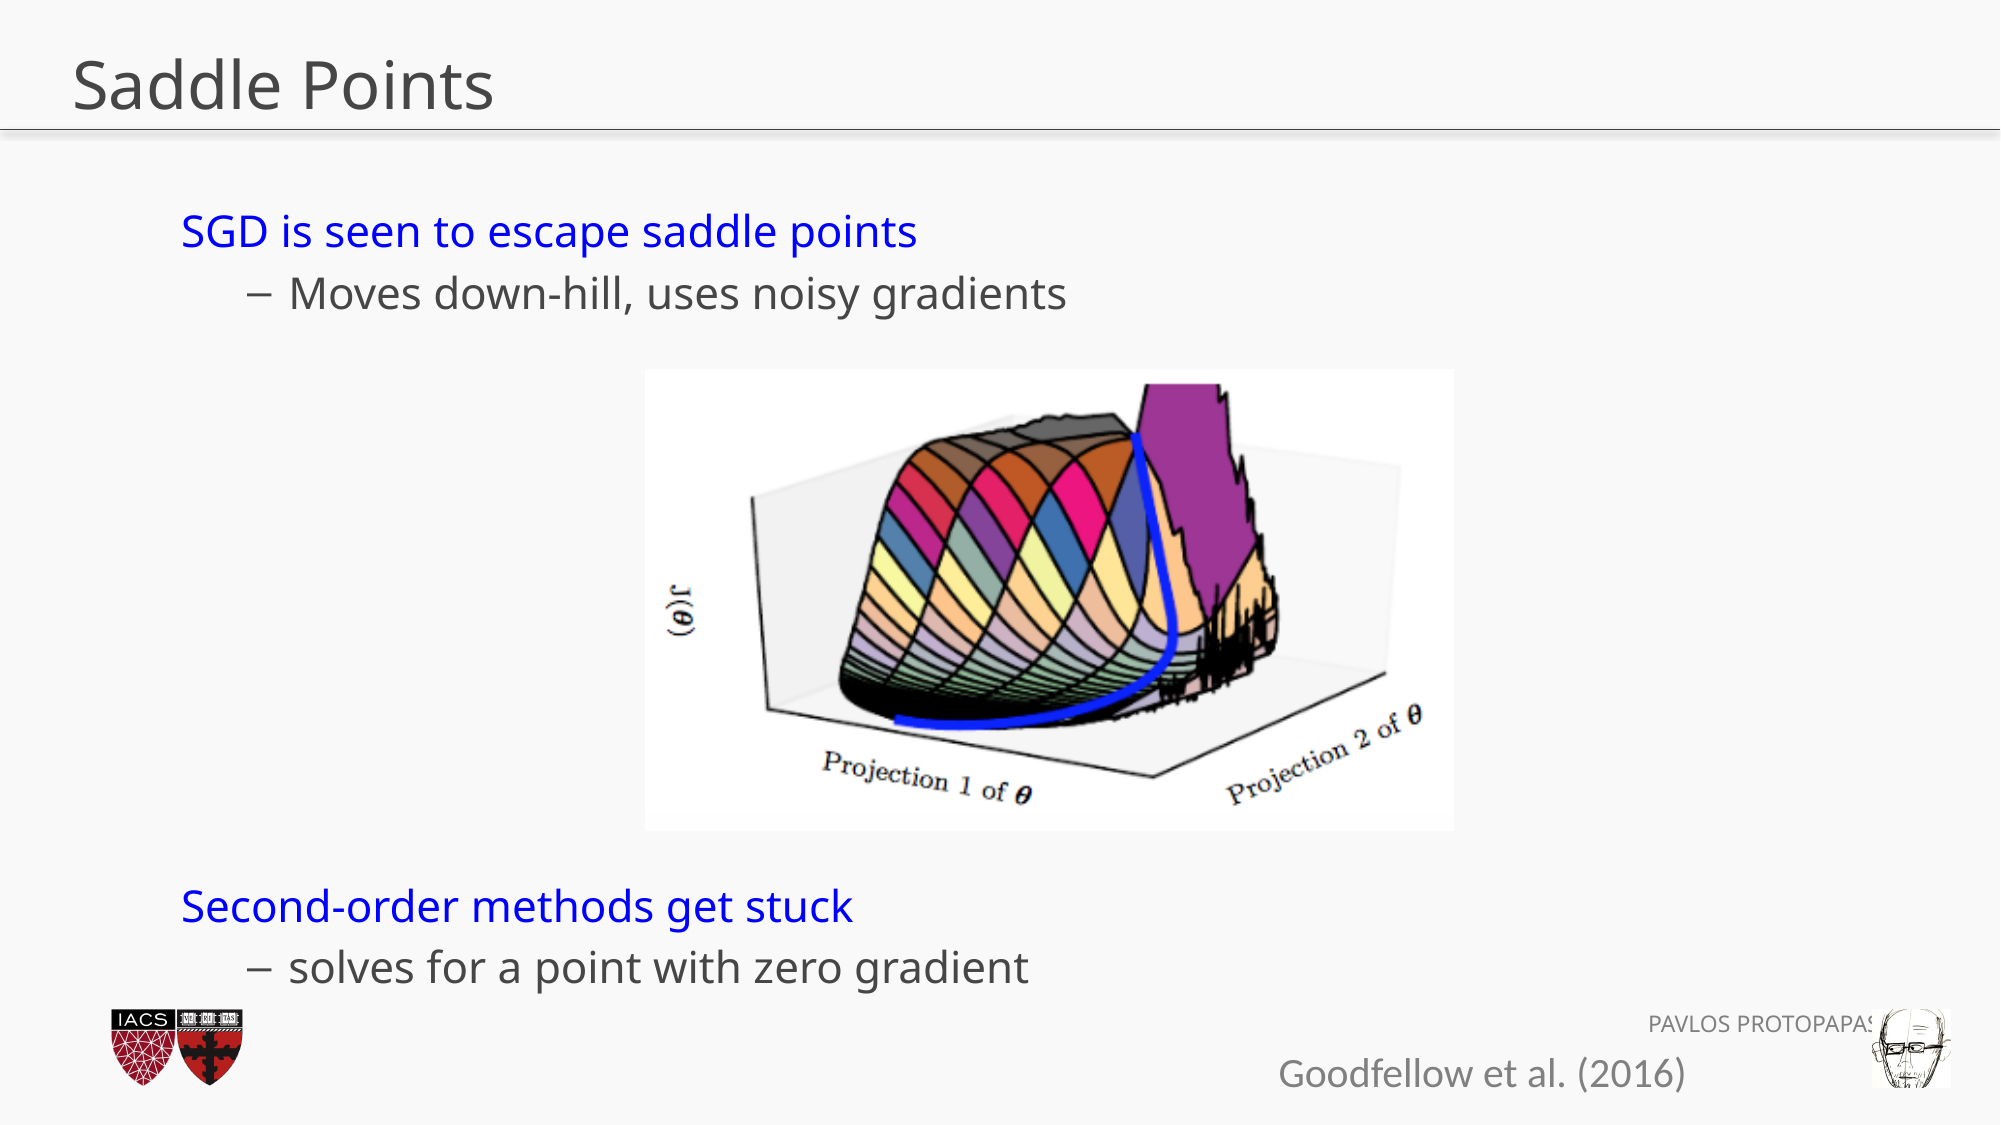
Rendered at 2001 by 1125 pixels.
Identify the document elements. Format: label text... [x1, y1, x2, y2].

list SGD is seen to escape saddle points Moves down-hill, uses noisy gradients Second-order methods get stuck solves for a point with zero gradient [166, 196, 1517, 1004]
picture [1872, 1009, 1951, 1088]
picture [109, 1009, 243, 1086]
title Saddle Points [57, 35, 1943, 162]
text_box Goodfellow et al. (2016) [1116, 1038, 1702, 1104]
picture [645, 368, 1454, 832]
